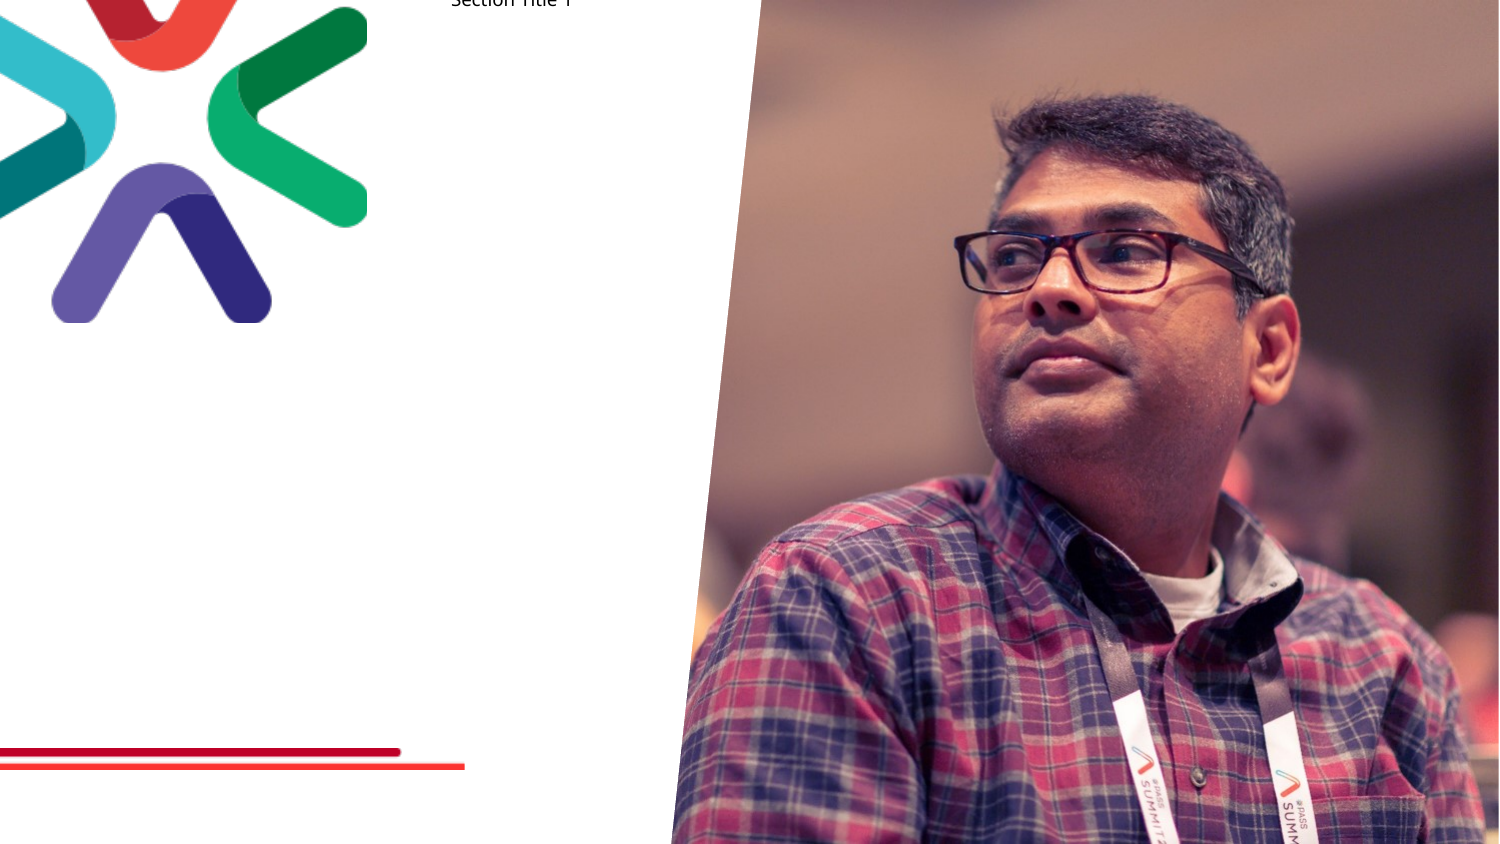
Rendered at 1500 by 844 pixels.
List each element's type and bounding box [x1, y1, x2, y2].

picture [672, 0, 1499, 844]
